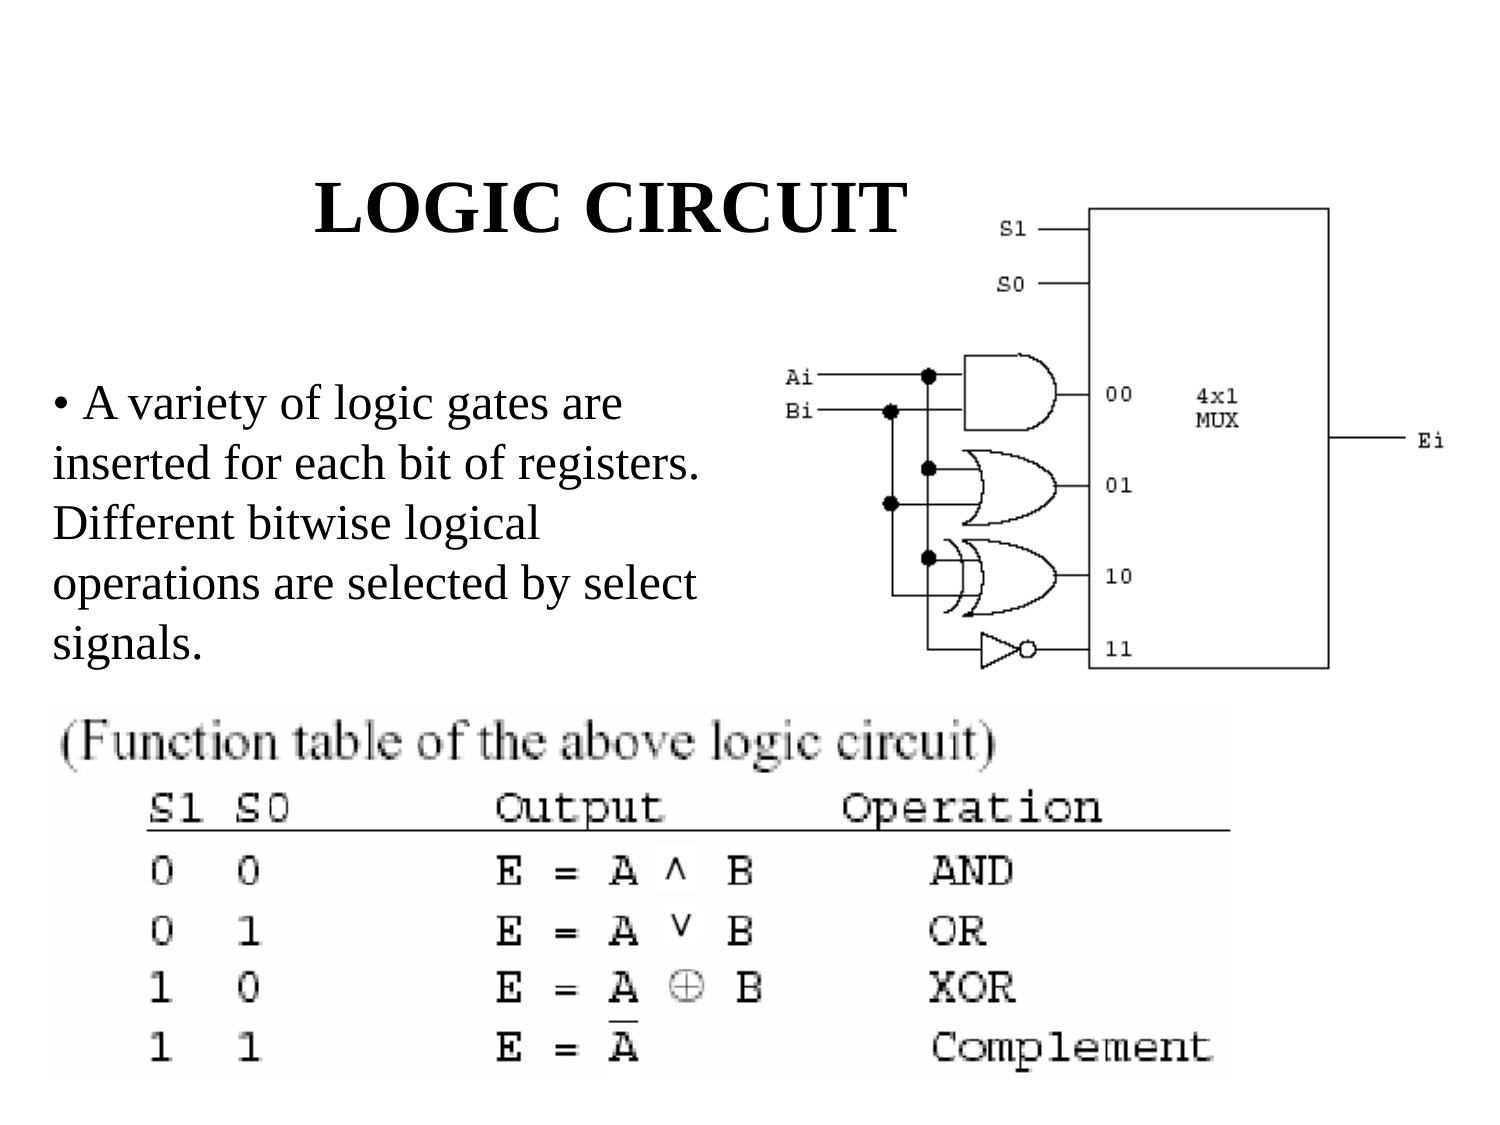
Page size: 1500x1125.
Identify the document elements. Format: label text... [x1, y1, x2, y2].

text_box • A variety of logic gates are inserted for each bit of registers. Different bitwise logical operations are selected by select signals. [37, 362, 719, 678]
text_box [49, 705, 1238, 1091]
text_box LOGIC CIRCUIT [299, 149, 924, 255]
picture [724, 199, 1459, 677]
